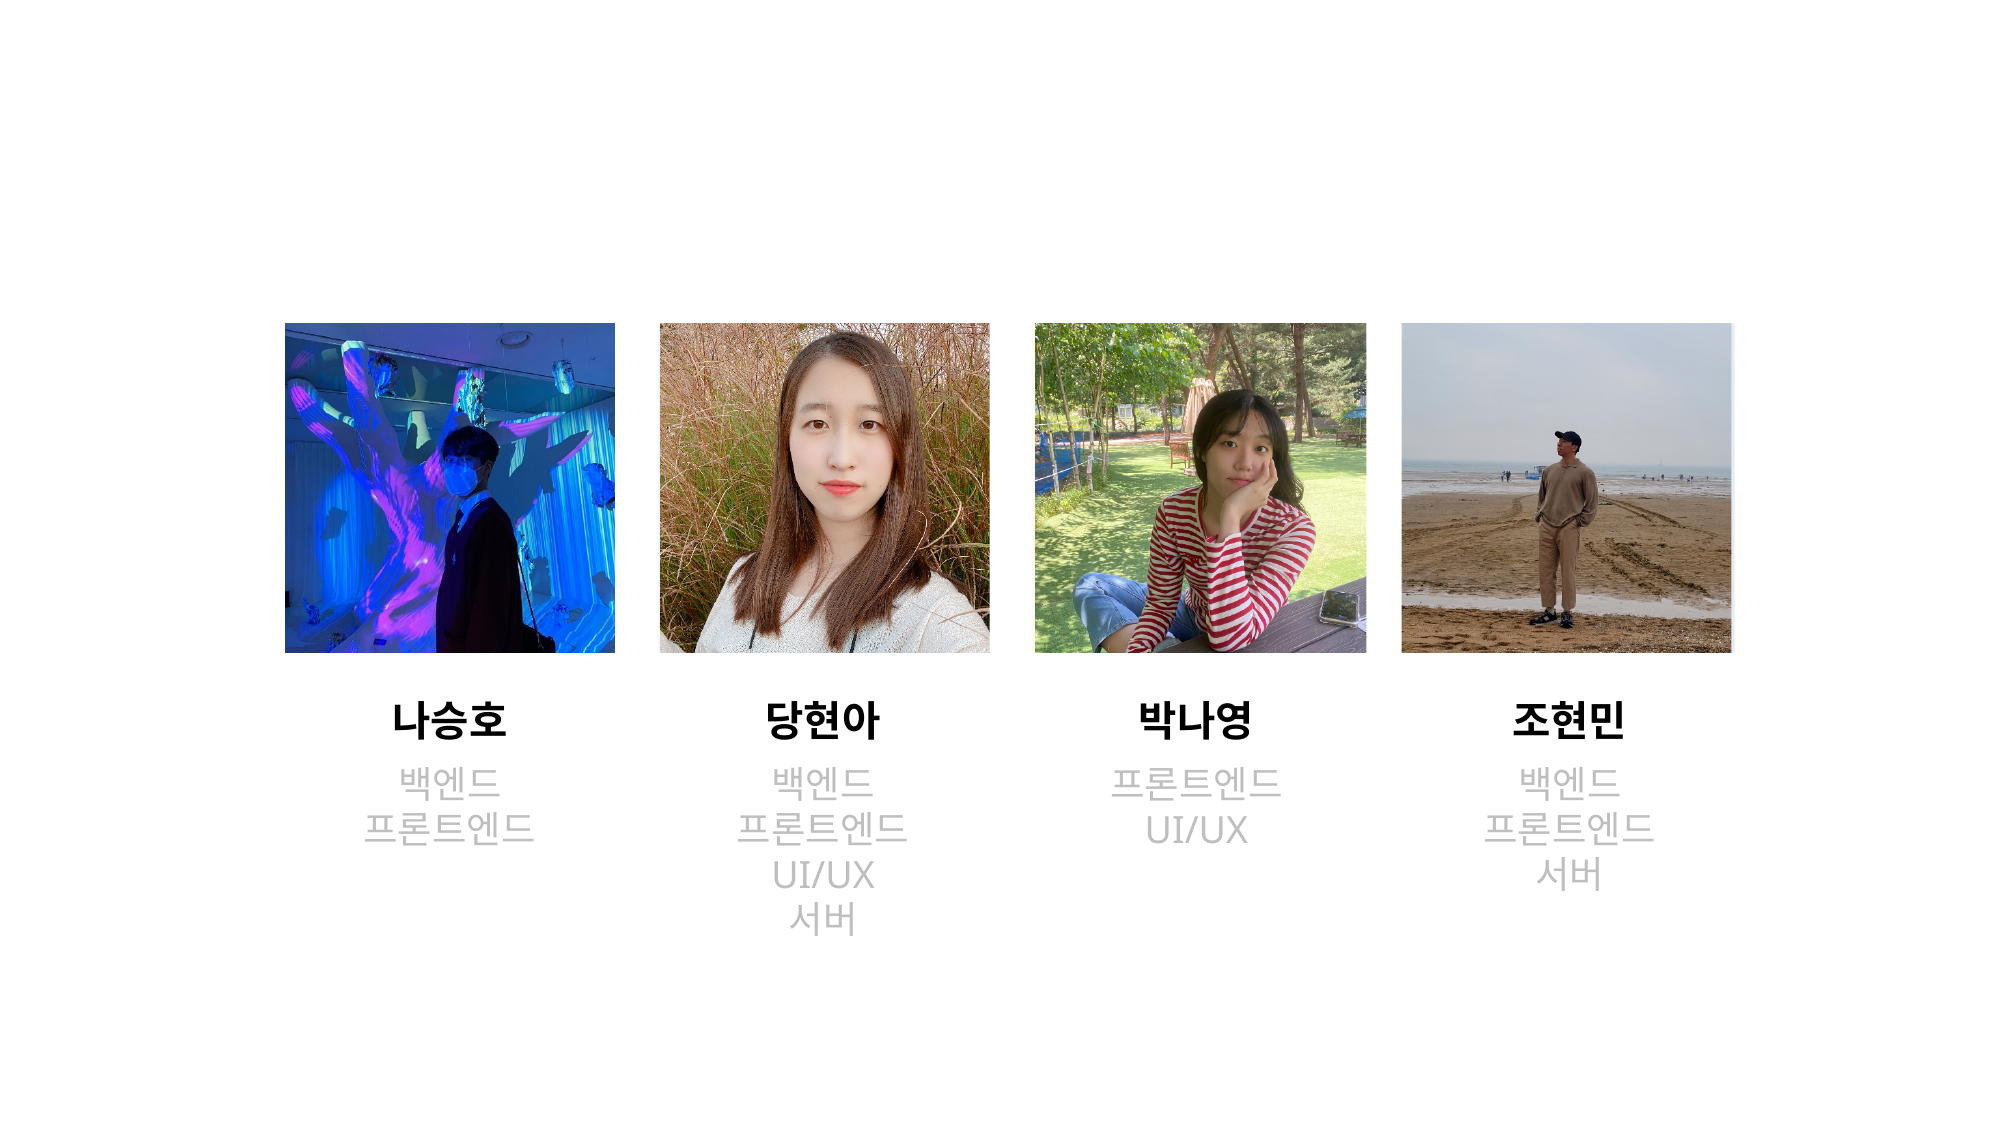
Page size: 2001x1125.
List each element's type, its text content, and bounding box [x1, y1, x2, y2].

text_box 프론트엔드 UI/UX [1095, 753, 1298, 859]
text_box 박나영 [1123, 687, 1270, 753]
text_box 나승호 [377, 687, 523, 753]
text_box 당현아 [750, 687, 896, 753]
picture [659, 323, 990, 653]
text_box 백엔드 프론트엔드 서버 [1468, 753, 1671, 904]
text_box 백엔드 프론트엔드 UI/UX 서버 [722, 753, 925, 949]
text_box [1031, 322, 1362, 654]
picture [284, 323, 615, 653]
picture [1401, 323, 1732, 653]
text_box [1404, 322, 1736, 654]
text_box 조현민 [1497, 687, 1643, 753]
picture [1035, 323, 1367, 653]
text_box 백엔드 프론트엔드 [348, 753, 551, 859]
